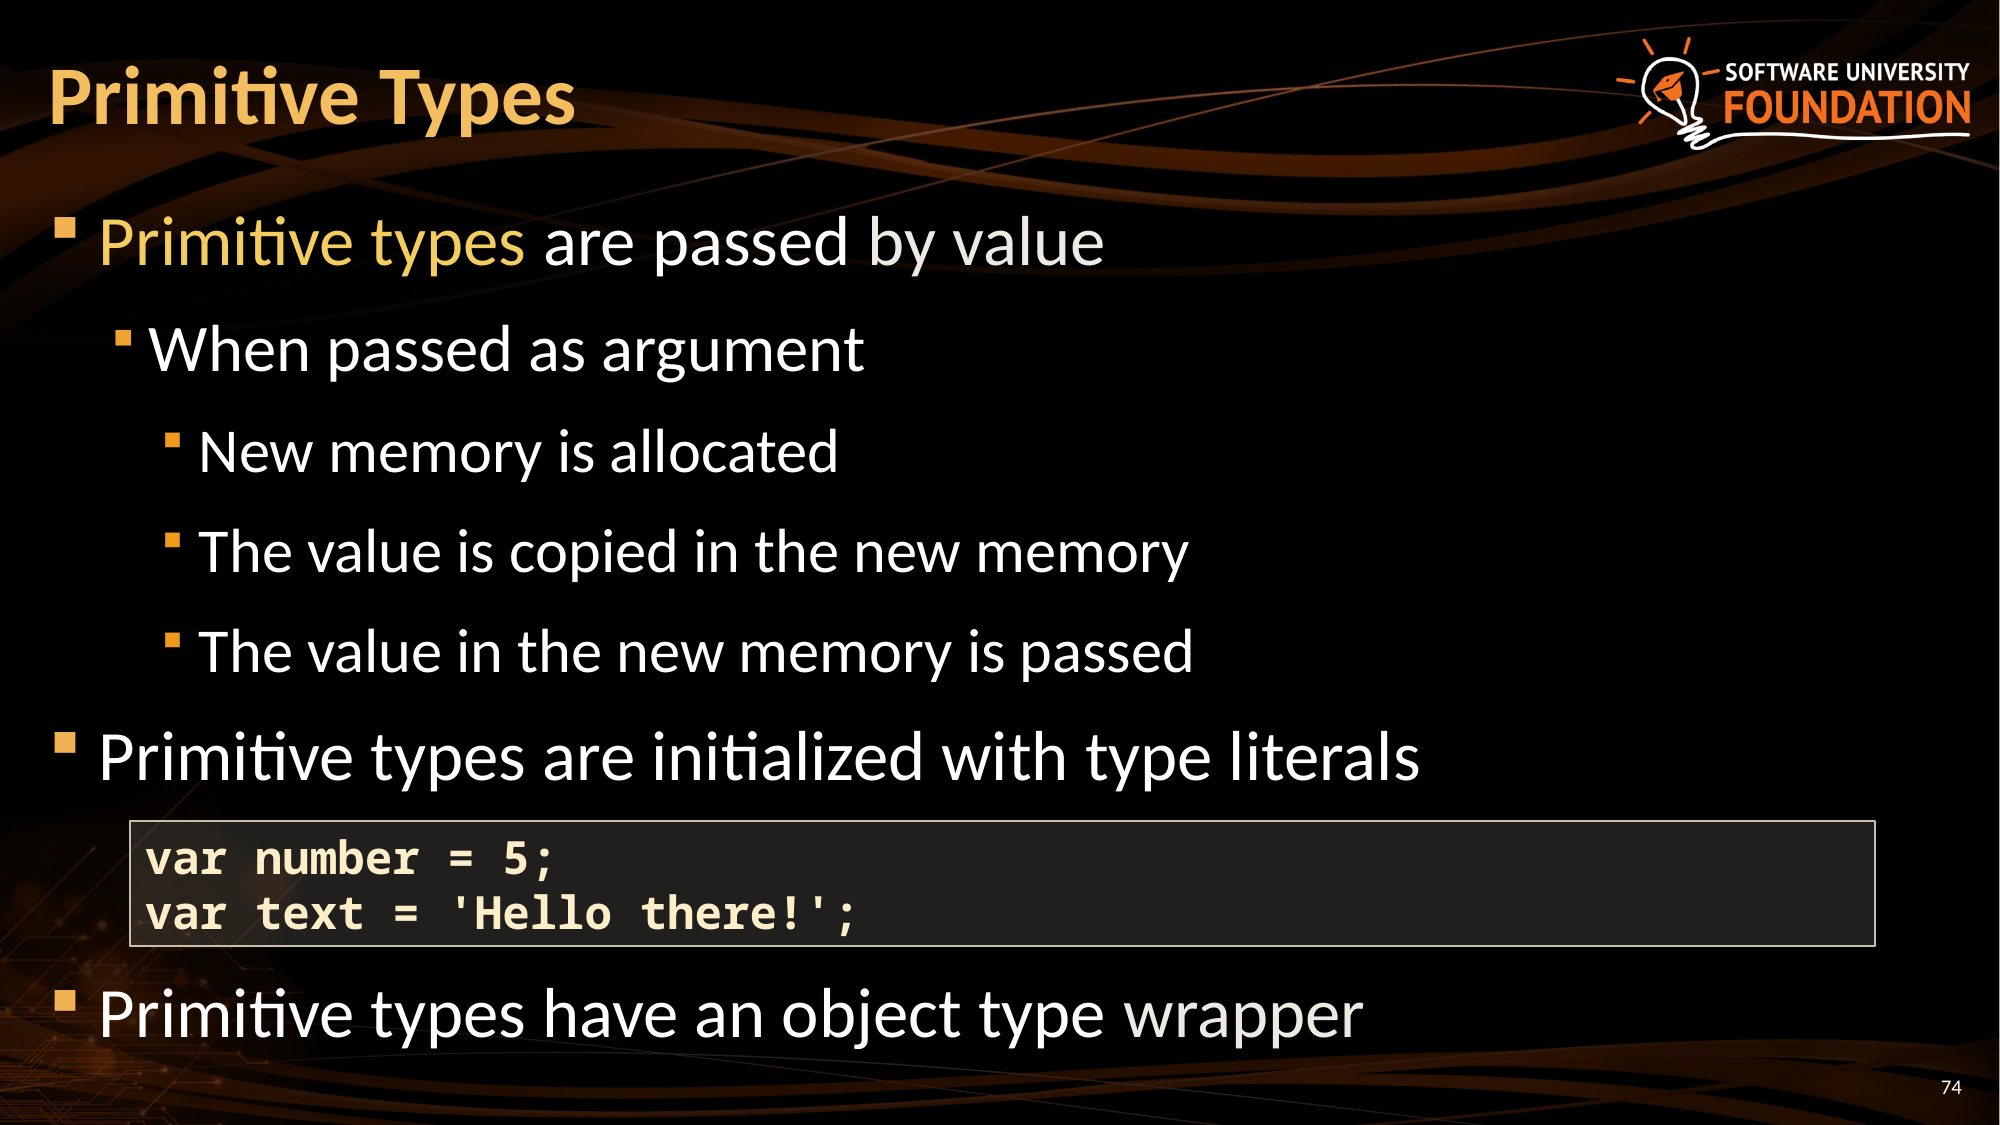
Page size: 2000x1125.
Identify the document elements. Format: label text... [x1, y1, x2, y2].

title Primitive Types [30, 6, 1602, 189]
picture [0, 0, 2000, 1125]
text_box var number = 5; var text = 'Hello there!'; [130, 821, 1875, 947]
list Primitive types are passed by value When passed as argument New memory is allocated The value is copied in the new memory The value in the new memory is passed Primitive types are initialized with type literals Primitive types have an object type wrapper [31, 188, 1968, 1103]
